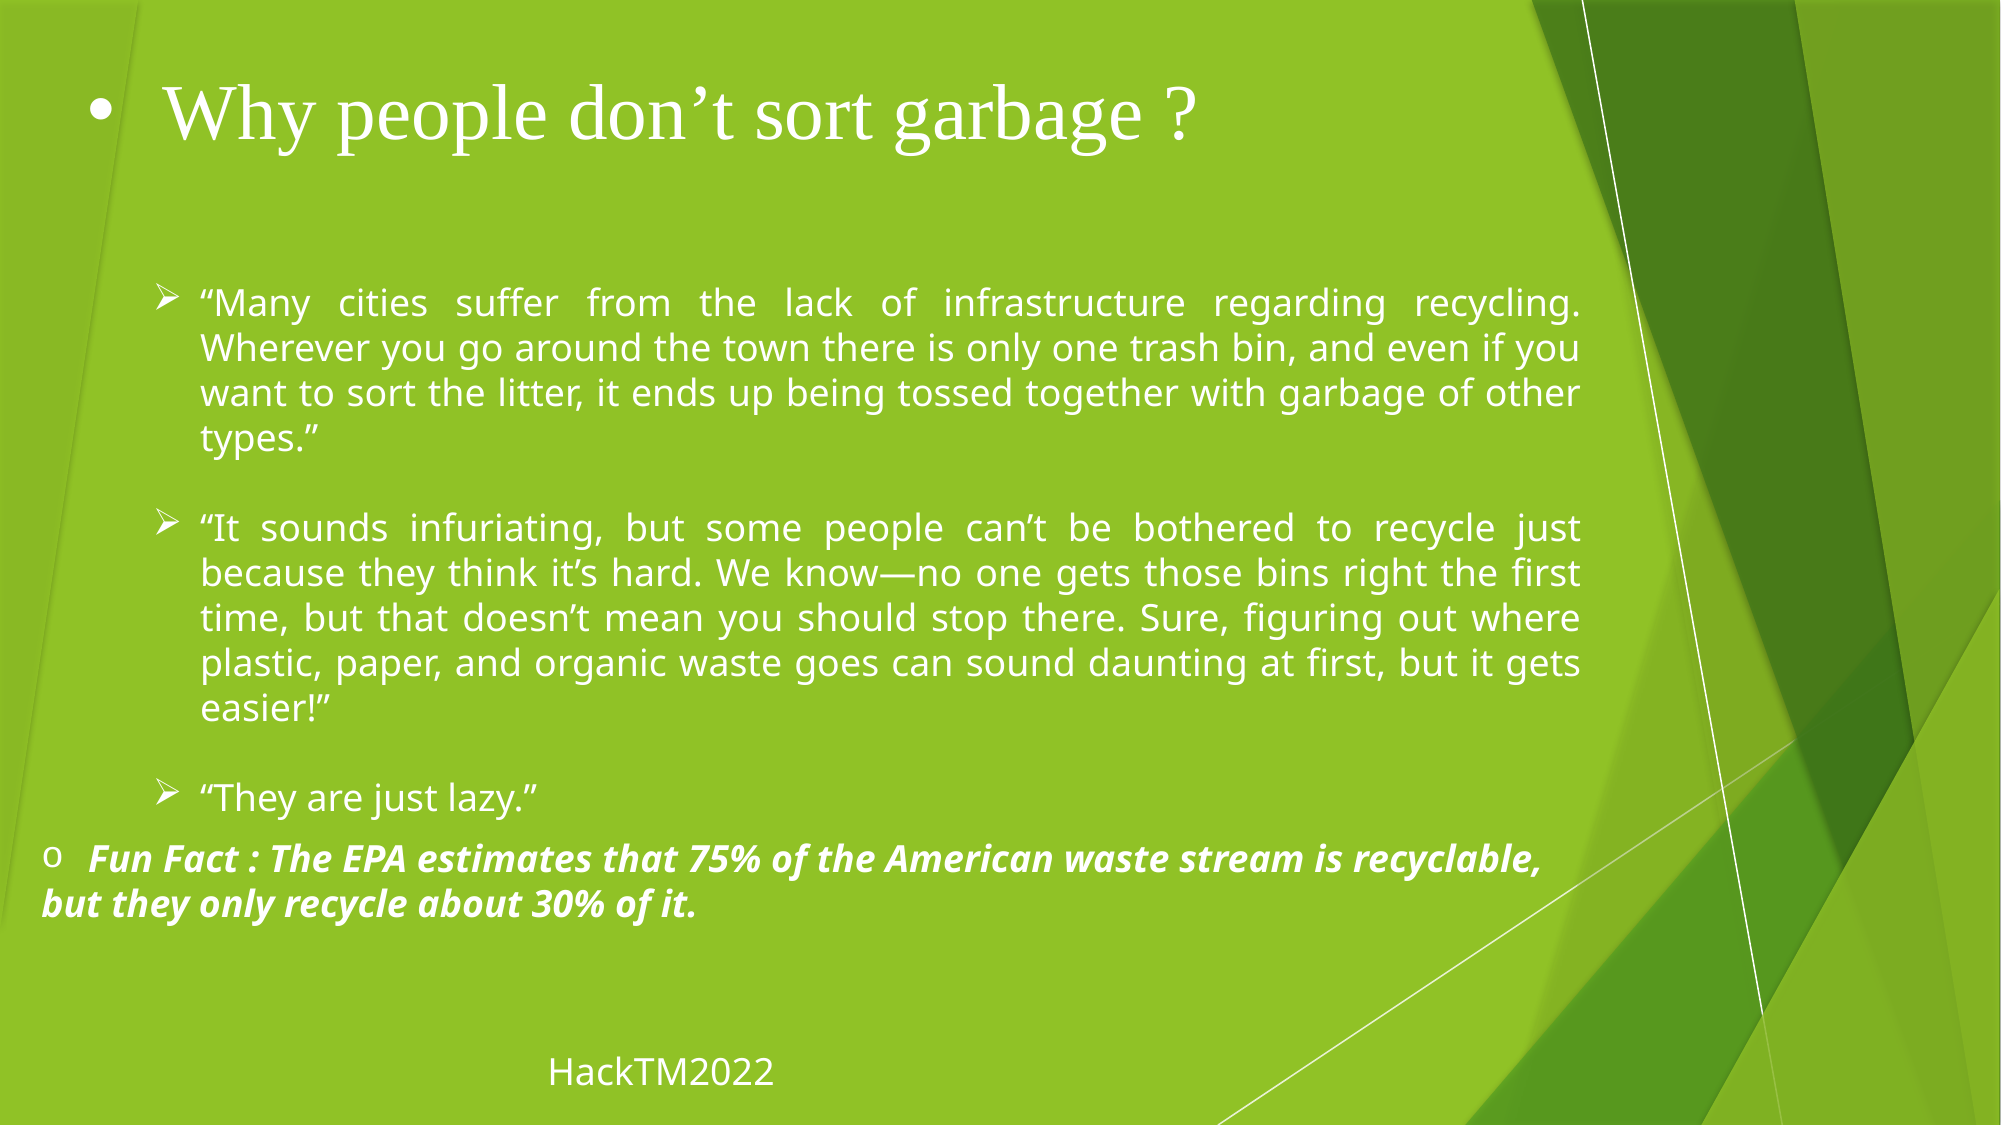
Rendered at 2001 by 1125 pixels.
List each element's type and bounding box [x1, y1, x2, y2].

text_box [0, 0, 2000, 1125]
